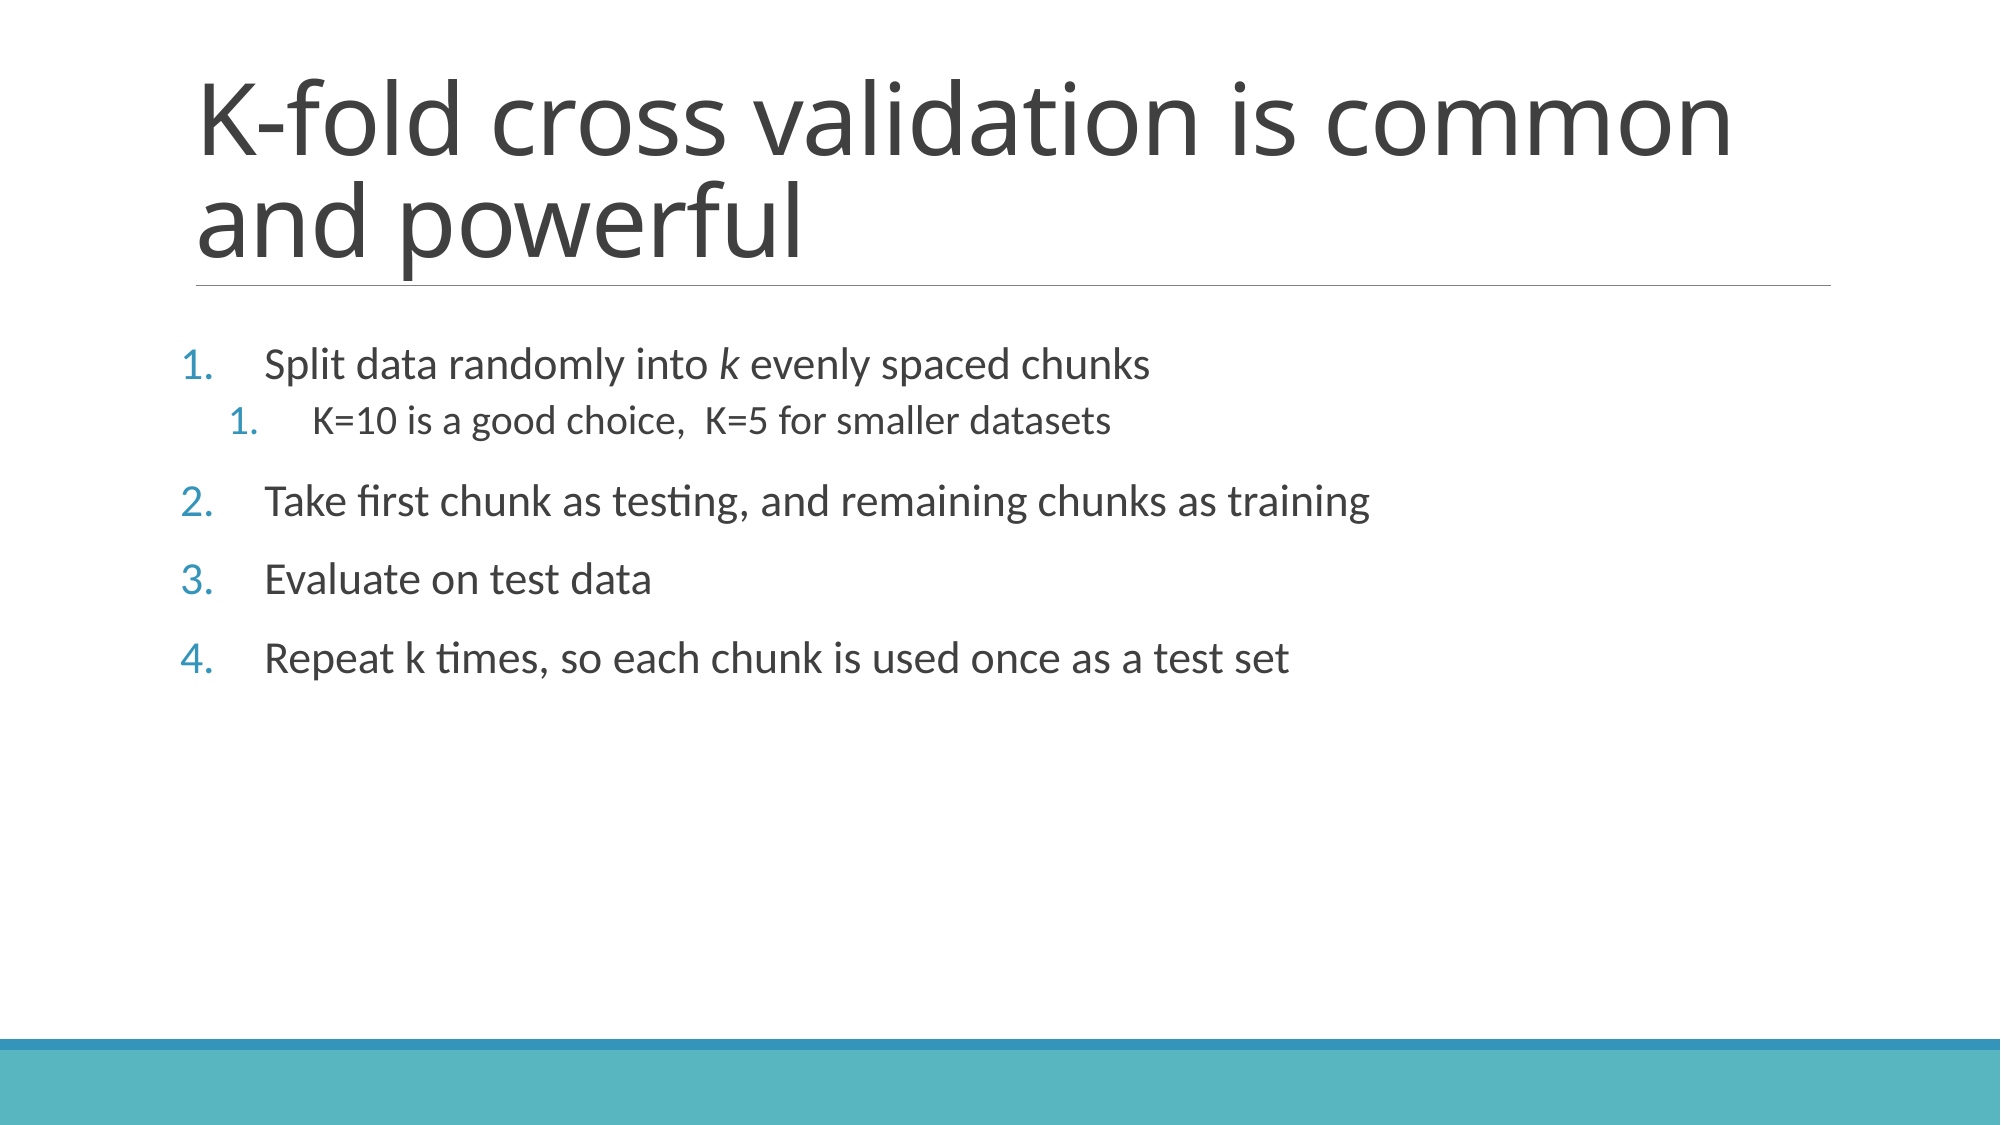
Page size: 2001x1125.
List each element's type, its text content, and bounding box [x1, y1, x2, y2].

title K-fold cross validation is common and powerful [180, 47, 1830, 285]
list Split data randomly into k evenly spaced chunks K=10 is a good choice, K=5 for smaller datasets Take first chunk as testing, and remaining chunks as training Evaluate on test data Repeat k times, so each chunk is used once as a test set [180, 332, 1959, 993]
